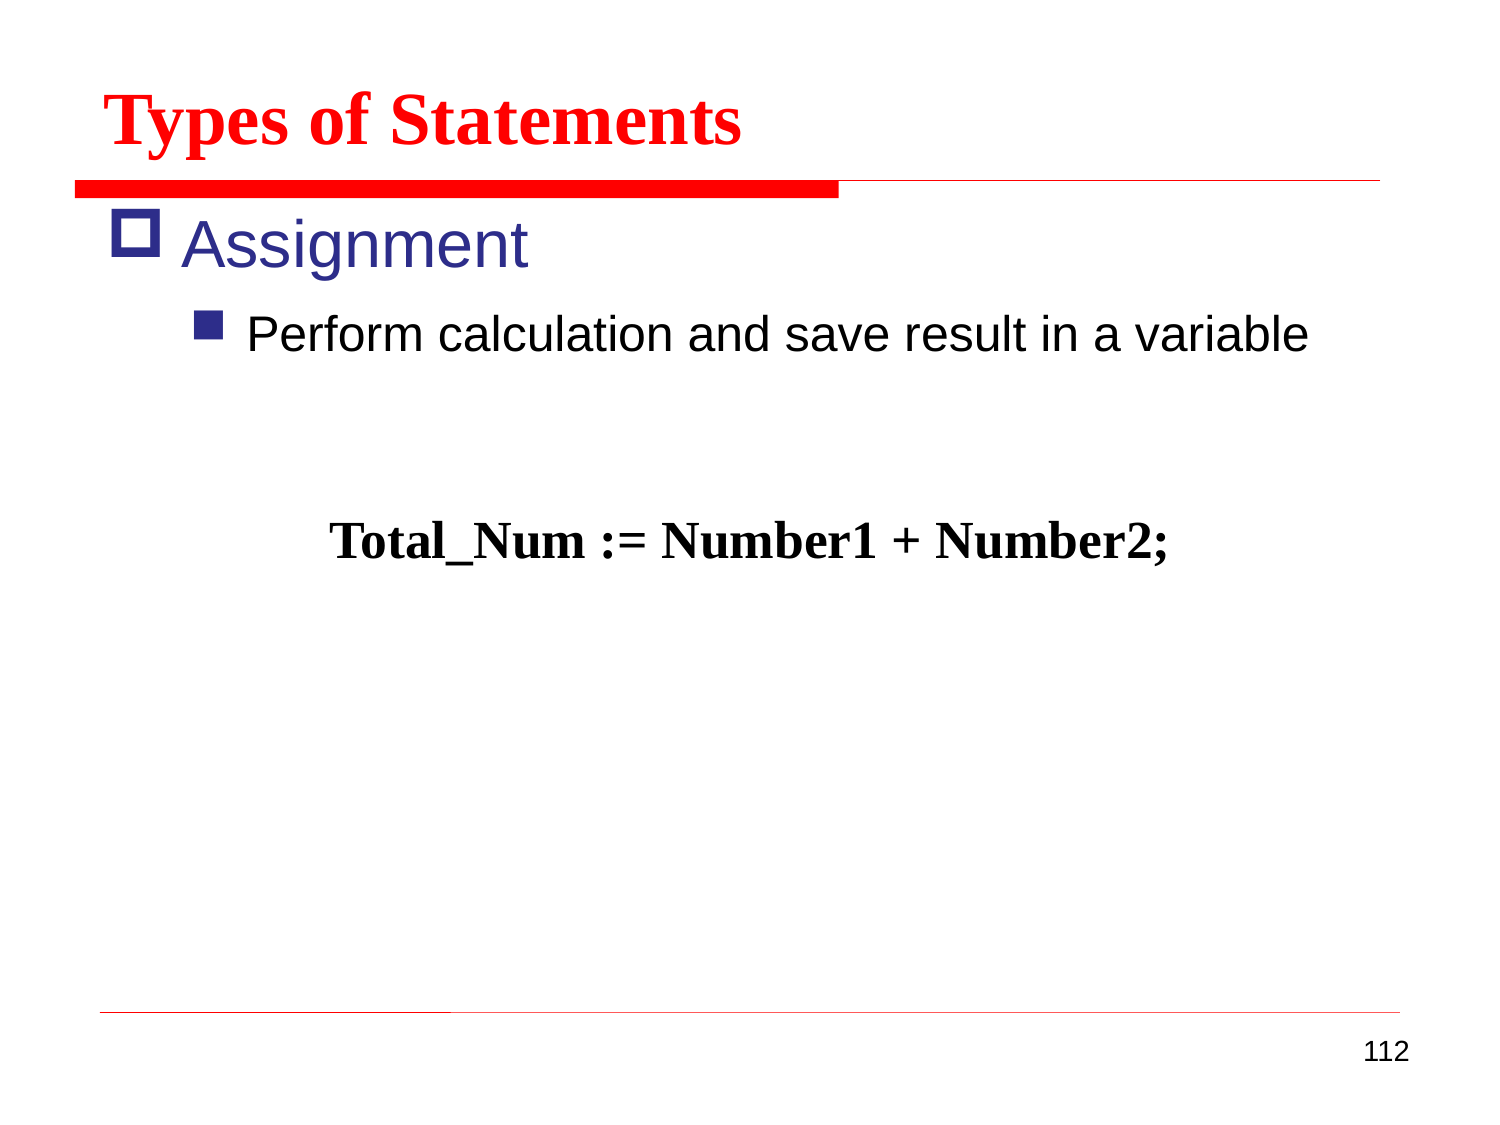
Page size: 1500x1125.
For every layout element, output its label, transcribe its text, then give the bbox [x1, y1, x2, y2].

text_box Perform calculation and save result in a variable [190, 318, 1311, 362]
text_box Assignment [106, 231, 530, 282]
slide_number 112 [1074, 1024, 1426, 1103]
text_box Total_Num := Number1 + Number2; [329, 518, 1171, 570]
text_box Types of Statements [103, 89, 744, 161]
